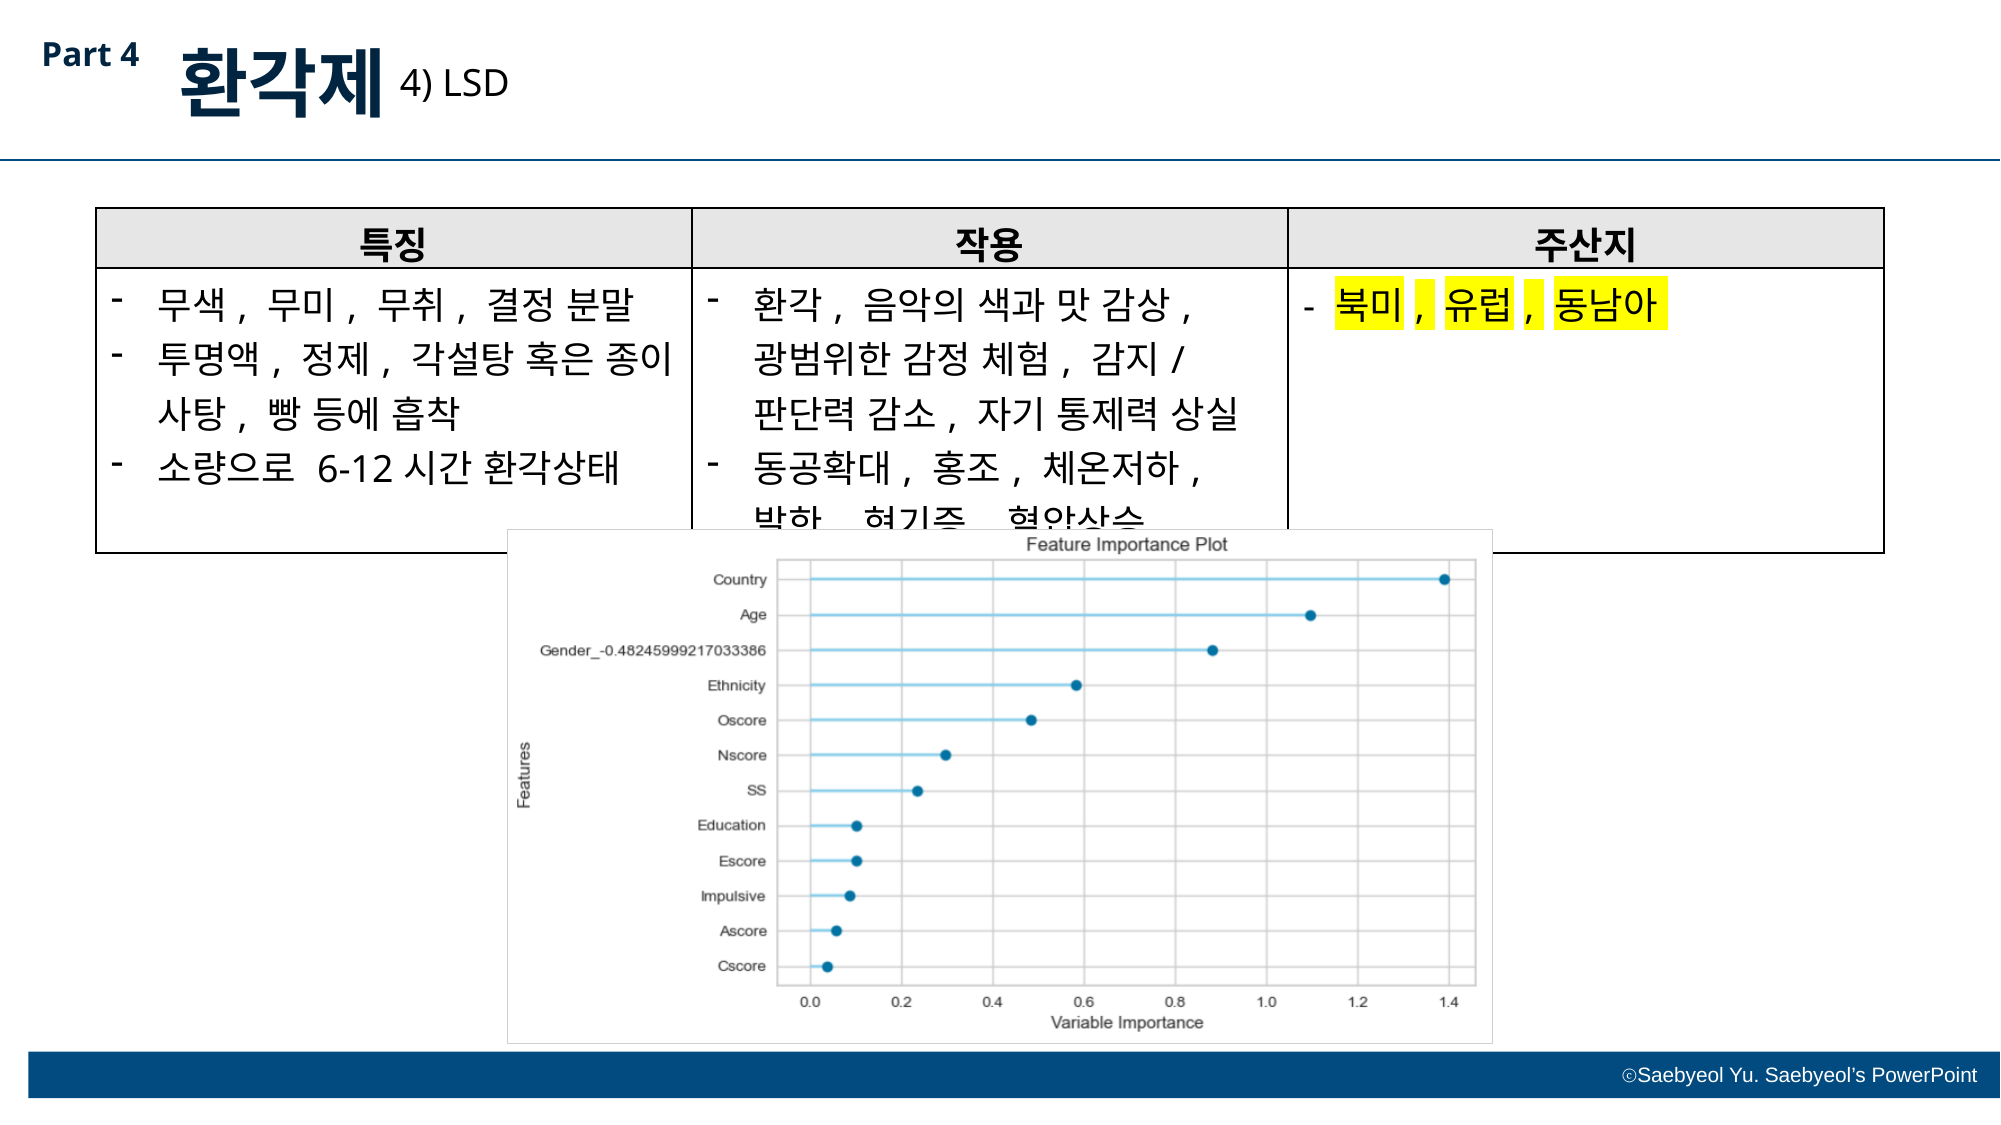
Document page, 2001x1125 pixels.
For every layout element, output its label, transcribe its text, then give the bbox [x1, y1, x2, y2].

text_box 환각제 [164, 28, 1241, 134]
table_cell - 북미, 유럽, 동남아 [1289, 269, 1883, 552]
table_cell 환각, 음악의 색과 맛 감상, 광범위한 감정 체험, 감지/판단력 감소, 자기 통제력 상실 동공확대, 홍조, 체온저하, 발한, 현기증, 혈압상승, 재발성 환각질환 [693, 269, 1287, 529]
table_cell 무색, 무미, 무취, 결정 분말 투명액, 정제, 각설탕 혹은 종이 사탕, 빵 등에 흡착 소량으로 6-12시간 환각상태 [97, 269, 691, 552]
picture [507, 529, 1493, 1044]
text_box Part 4 [26, 26, 165, 81]
table_header 작용 [693, 209, 1287, 267]
table_header 주산지 [1289, 209, 1883, 267]
text_box 4) LSD [385, 51, 1400, 111]
table_header 특징 [97, 209, 691, 267]
